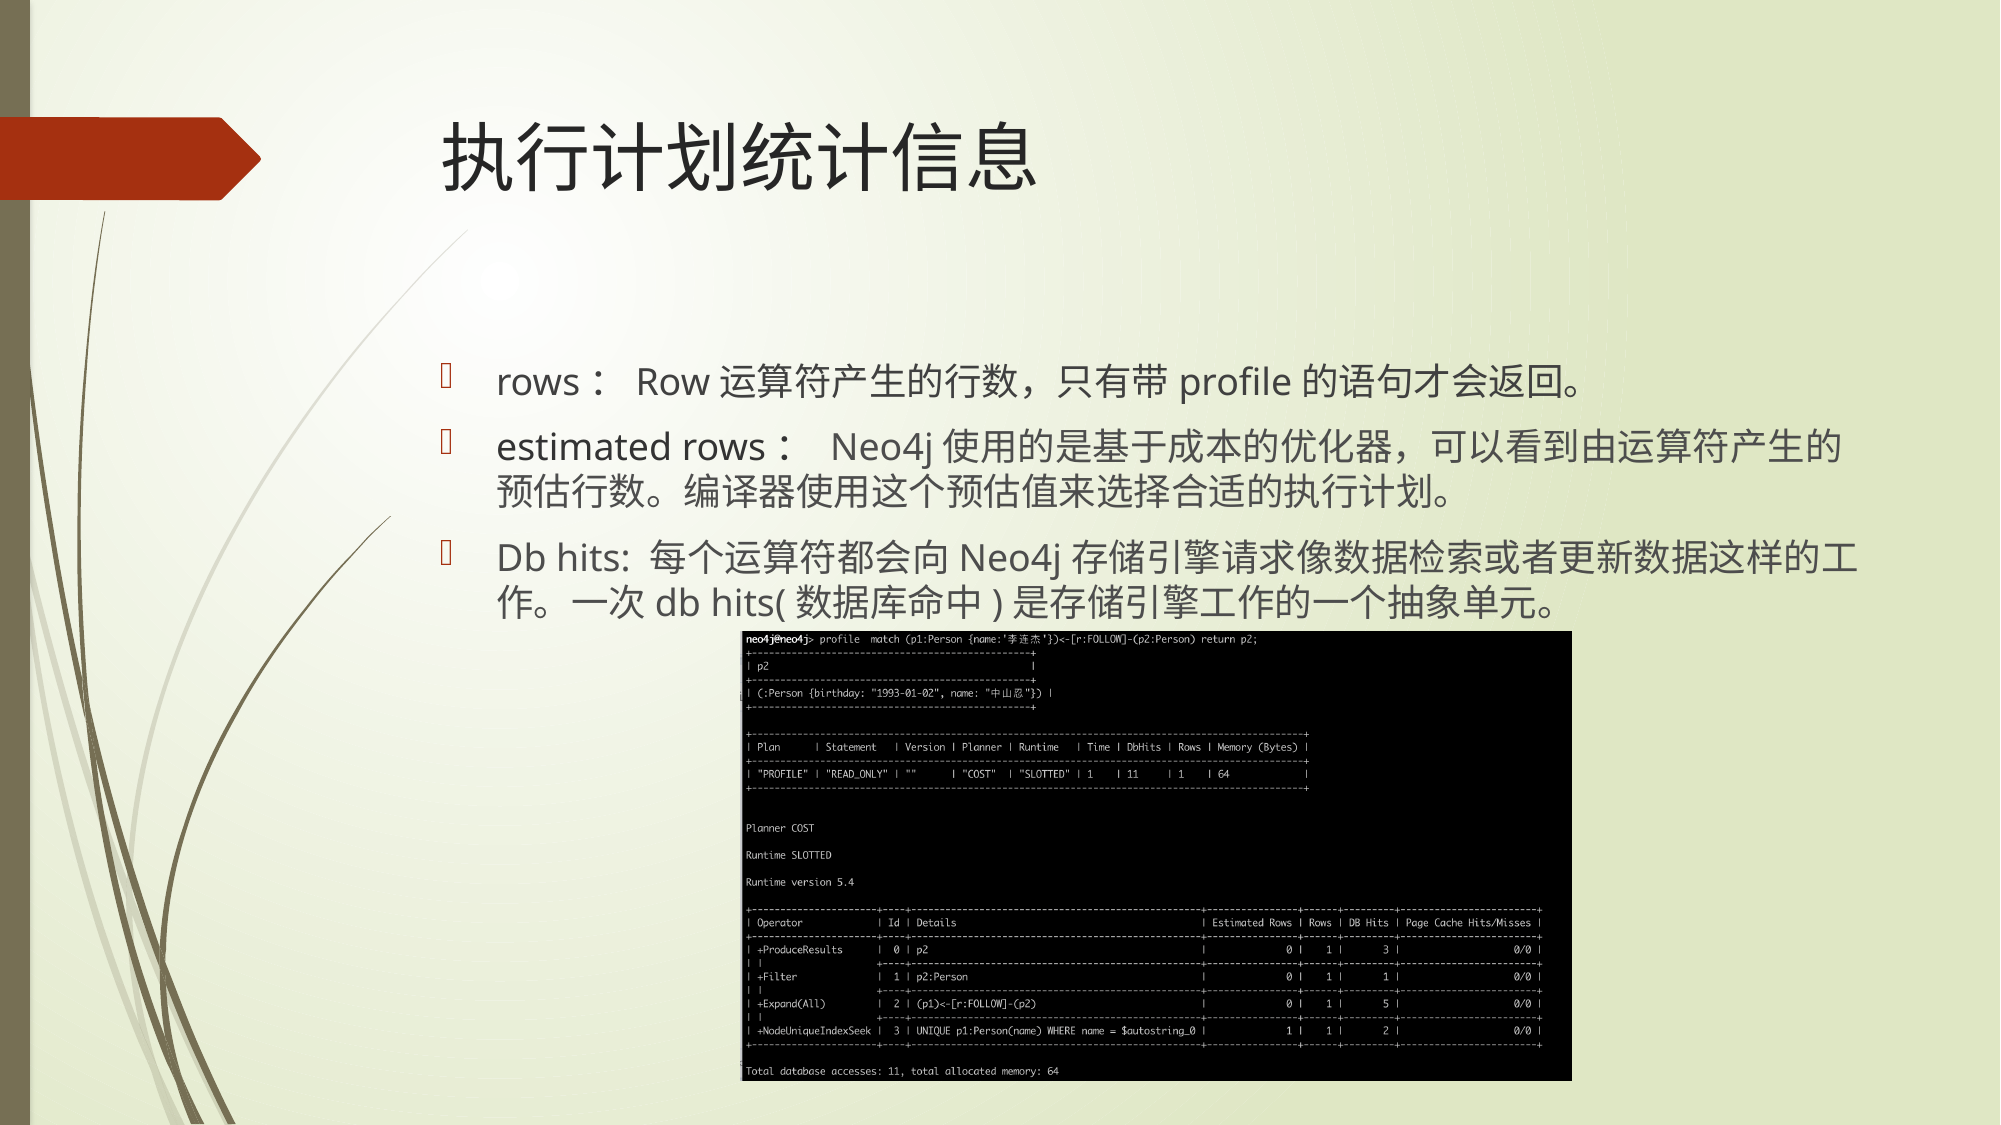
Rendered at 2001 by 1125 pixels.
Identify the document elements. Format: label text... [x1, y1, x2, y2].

list rows：Row运算符产生的行数，只有带profile的语句才会返回。 estimated rows： Neo4j使用的是基于成本的优化器，可以看到由运算符产生的预估行数。编译器使用这个预估值来选择合适的执行计划。 Db hits: 每个运算符都会向Neo4j存储引擎请求像数据检索或者更新数据这样的工作。一次db hits(数据库命中)是存储引擎工作的一个抽象单元。 [424, 350, 1888, 970]
title 执行计划统计信息 [425, 102, 1888, 313]
picture [740, 631, 1572, 1082]
